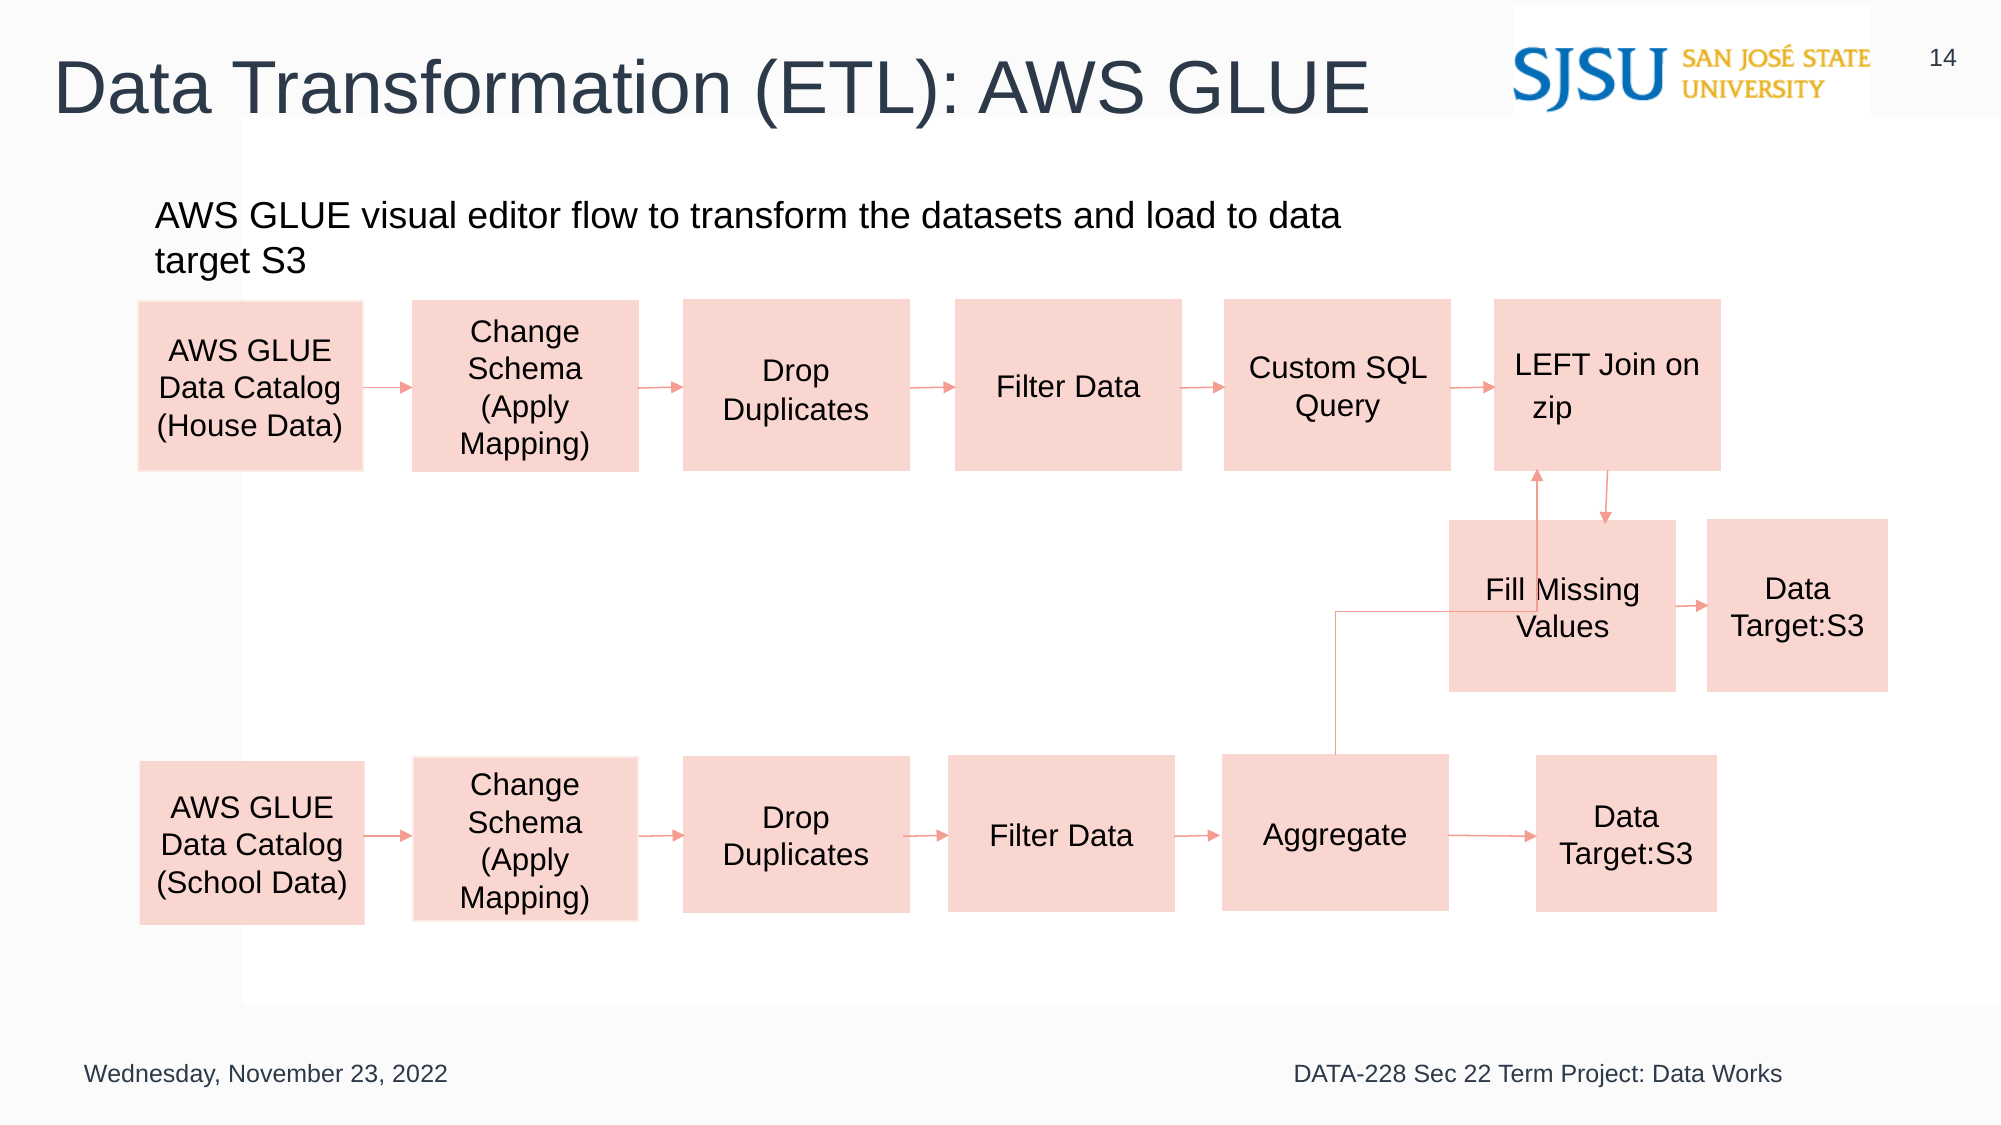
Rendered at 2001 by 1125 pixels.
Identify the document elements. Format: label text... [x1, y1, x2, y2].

title Data Transformation (ETL): AWS GLUE [38, 36, 1510, 142]
text_box Fill Missing Values [1585, 521, 1676, 692]
text_box Filter Data [955, 299, 1181, 471]
text_box Change Schema (Apply Mapping) [412, 300, 638, 472]
text_box AWS GLUE visual editor flow to transform the datasets and load to data target S3 [139, 183, 1395, 289]
text_box LEFT Join on zip [1495, 299, 1721, 471]
text_box Change Schema (Apply Mapping) [412, 757, 638, 922]
text_box AWS GLUE Data Catalog (School Data) [139, 761, 365, 925]
footer DATA-228 Sec 22 Term Project: Data Works [618, 1020, 1799, 1125]
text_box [1604, 469, 1608, 525]
slide_number ‹#› [1886, 0, 2000, 113]
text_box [1292, 510, 1580, 713]
text_box Drop Duplicates [683, 756, 909, 912]
text_box Drop Duplicates [683, 299, 909, 471]
picture [1512, 5, 1871, 137]
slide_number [68, 1020, 519, 1125]
text_box AWS GLUE Data Catalog (House Data) [137, 300, 363, 472]
text_box Data Target:S3 [1708, 520, 1887, 691]
text_box Aggregate [1222, 754, 1448, 910]
text_box Data Target:S3 [1537, 755, 1716, 911]
text_box Custom SQL Query [1225, 299, 1451, 471]
text_box Filter Data [949, 756, 1175, 912]
